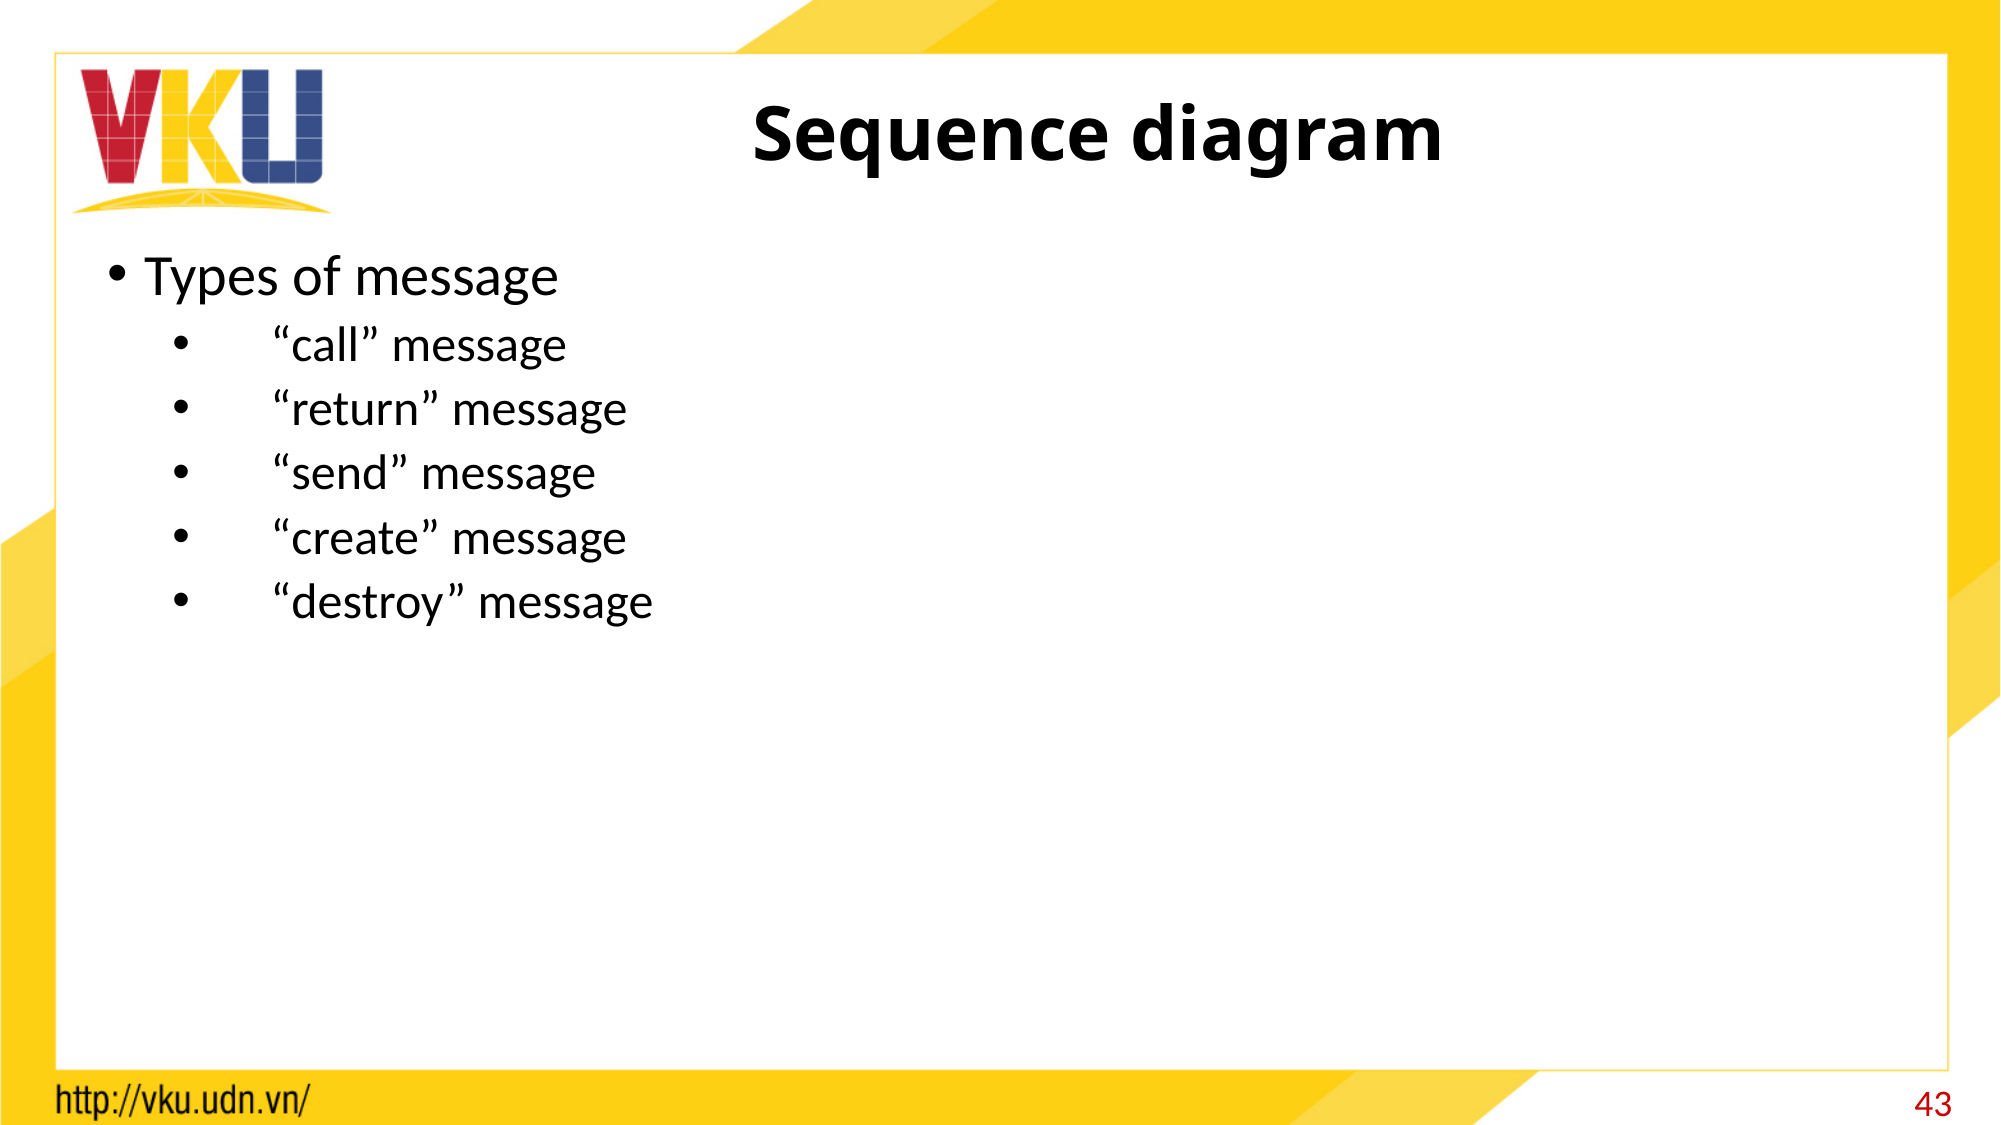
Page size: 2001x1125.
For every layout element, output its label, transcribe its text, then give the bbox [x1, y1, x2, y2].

slide_number 43 [1863, 1074, 1968, 1125]
list Types of message “call” message “return” message “send” message “create” message “destroy” message [92, 237, 1955, 1014]
title Sequence diagram [335, 59, 1863, 213]
picture [0, 0, 2001, 1125]
